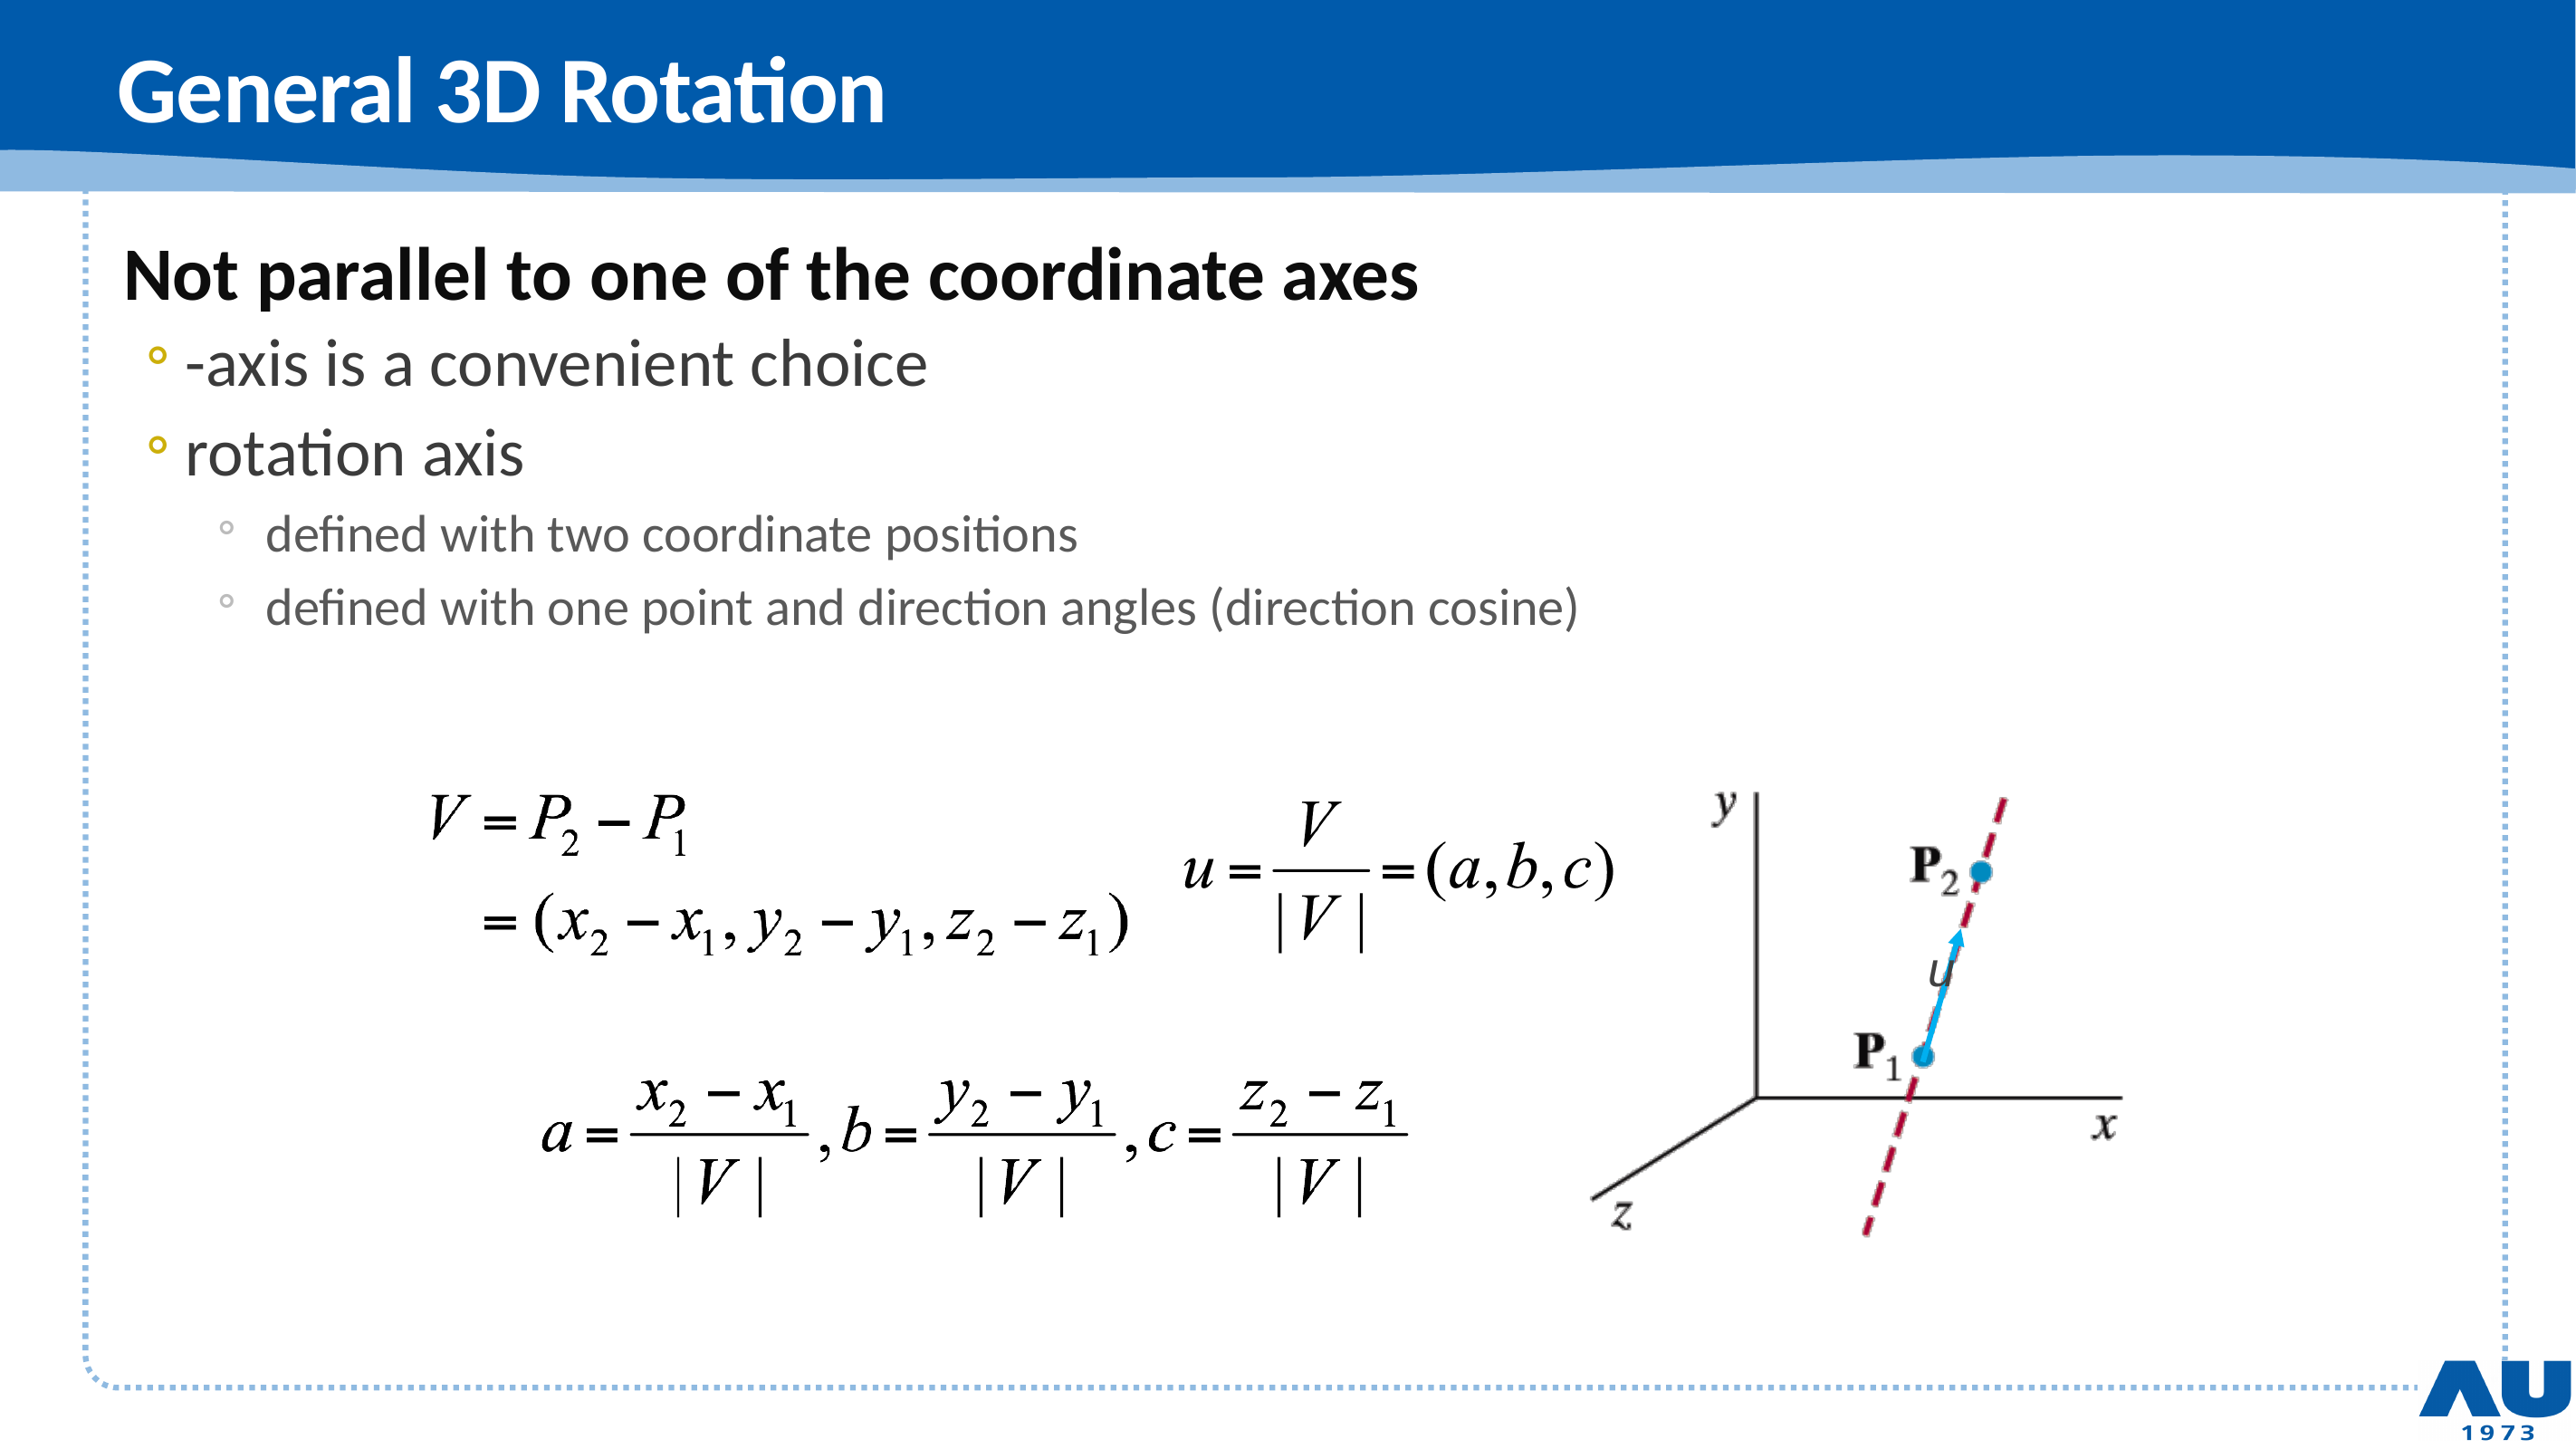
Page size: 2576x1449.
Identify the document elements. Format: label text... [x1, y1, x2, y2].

title General 3D Rotation [103, 18, 2486, 169]
picture [419, 772, 1144, 971]
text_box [1560, 680, 2190, 1257]
picture [531, 1045, 1420, 1229]
picture [2418, 1360, 2571, 1441]
picture [1174, 782, 1628, 965]
